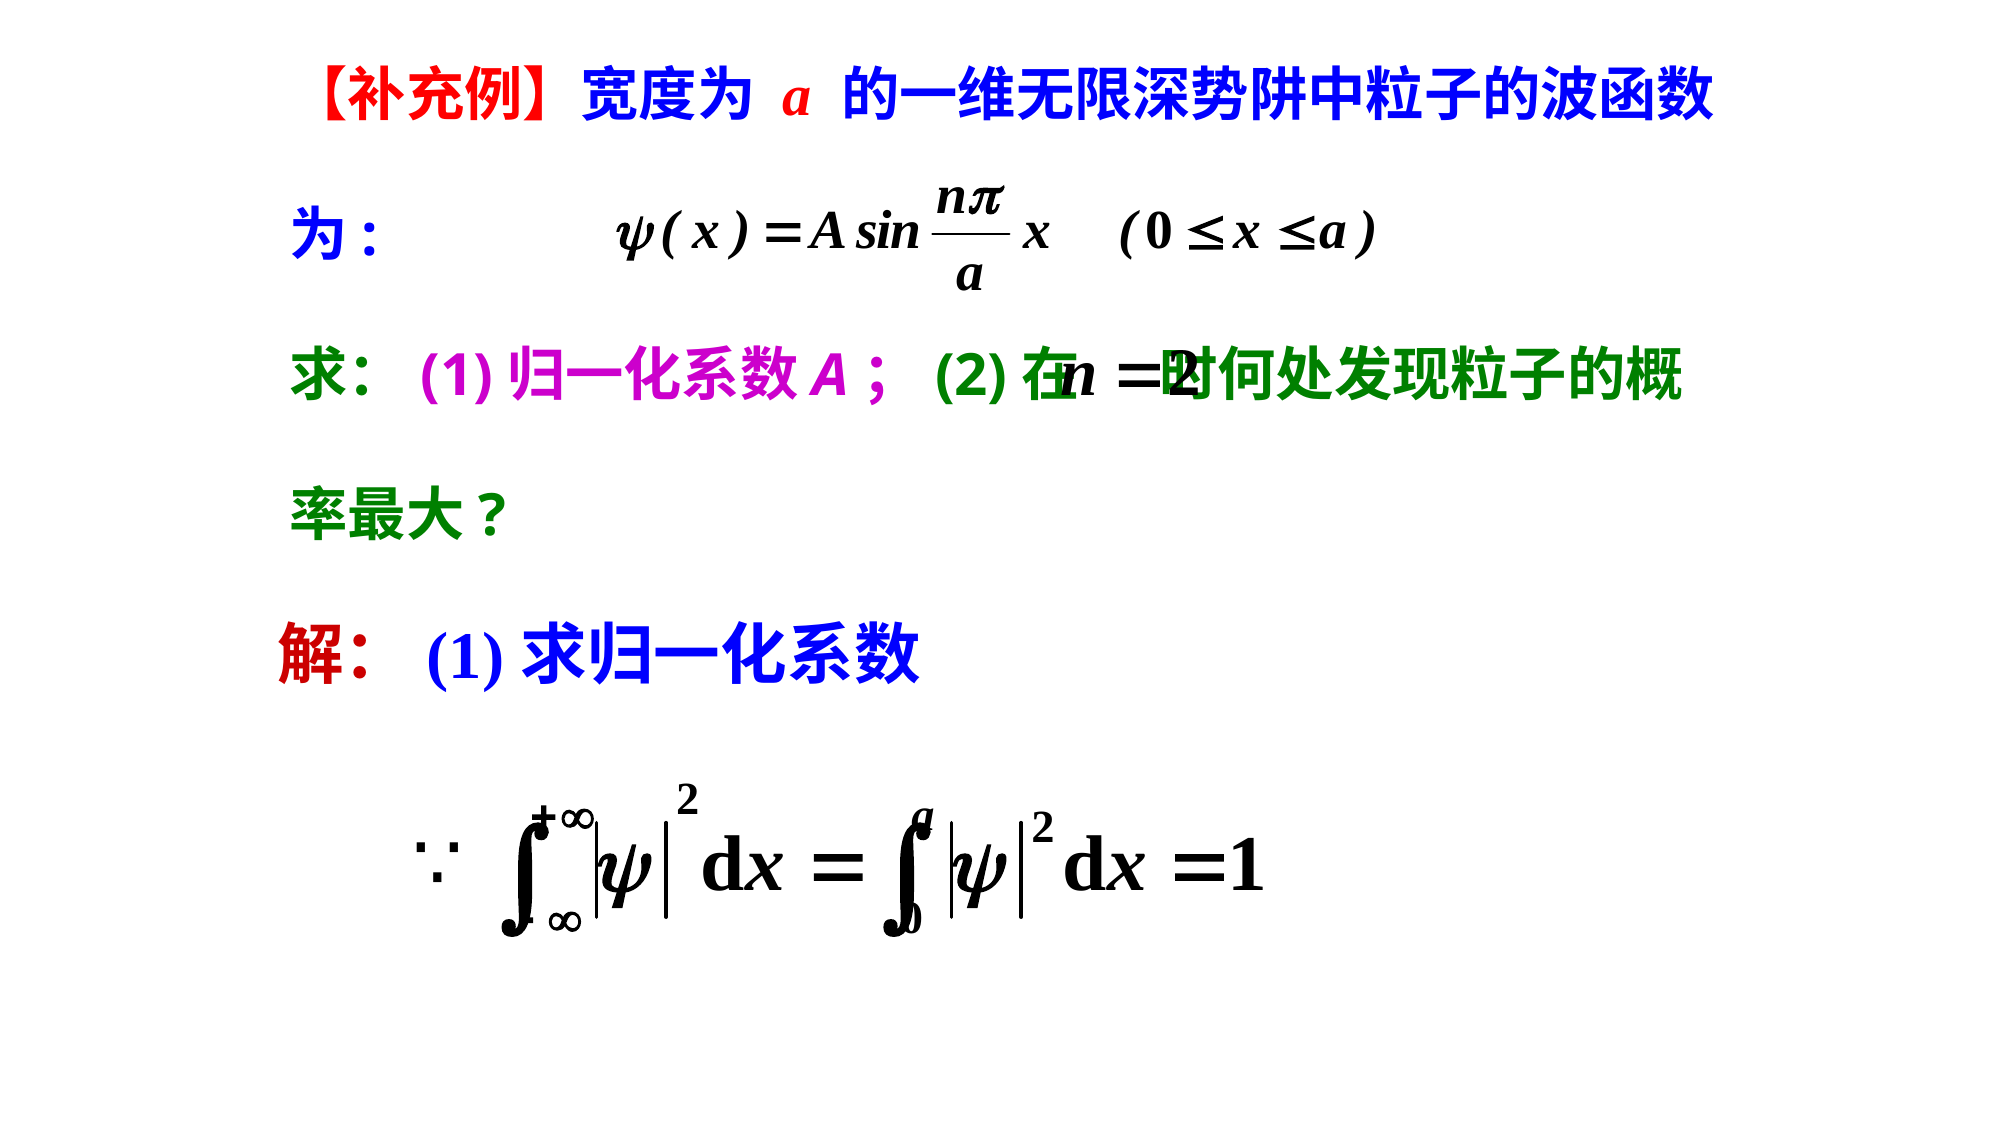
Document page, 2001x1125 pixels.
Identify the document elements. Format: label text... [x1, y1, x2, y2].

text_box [274, 49, 1775, 626]
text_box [412, 759, 1275, 950]
text_box 解：(1)求归一化系数 [262, 604, 1025, 700]
